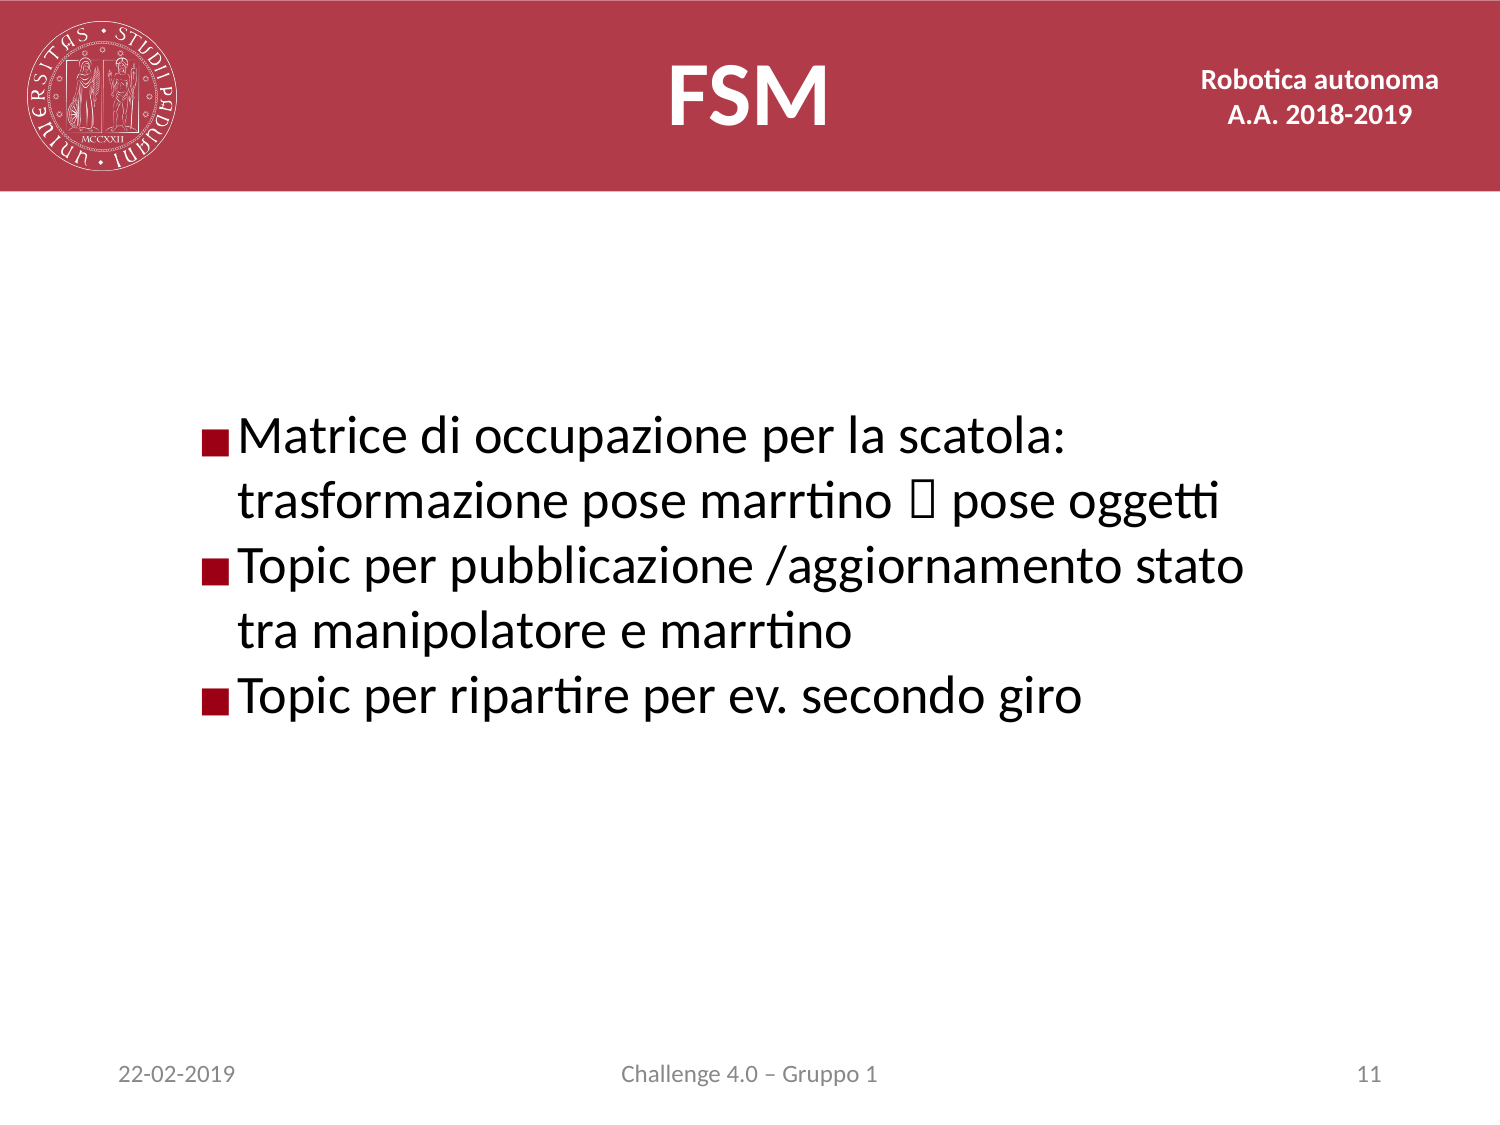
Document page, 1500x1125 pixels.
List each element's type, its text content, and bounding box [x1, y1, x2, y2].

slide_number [103, 1042, 441, 1103]
text_box Robotica autonoma A.A. 2018-2019 [1181, 53, 1459, 139]
title FSM [0, 0, 1500, 192]
slide_number 11 [1059, 1042, 1397, 1103]
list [27, 21, 186, 171]
footer Challenge 4.0 – Gruppo 1 [486, 1042, 1014, 1103]
text_box Matrice di occupazione per la scatola: trasformazione pose marrtino  pose oggetti Topic per pubblicazione /aggiornamento stato tra manipolatore e marrtino Topic per ripartire per ev. secondo giro [182, 392, 1270, 885]
